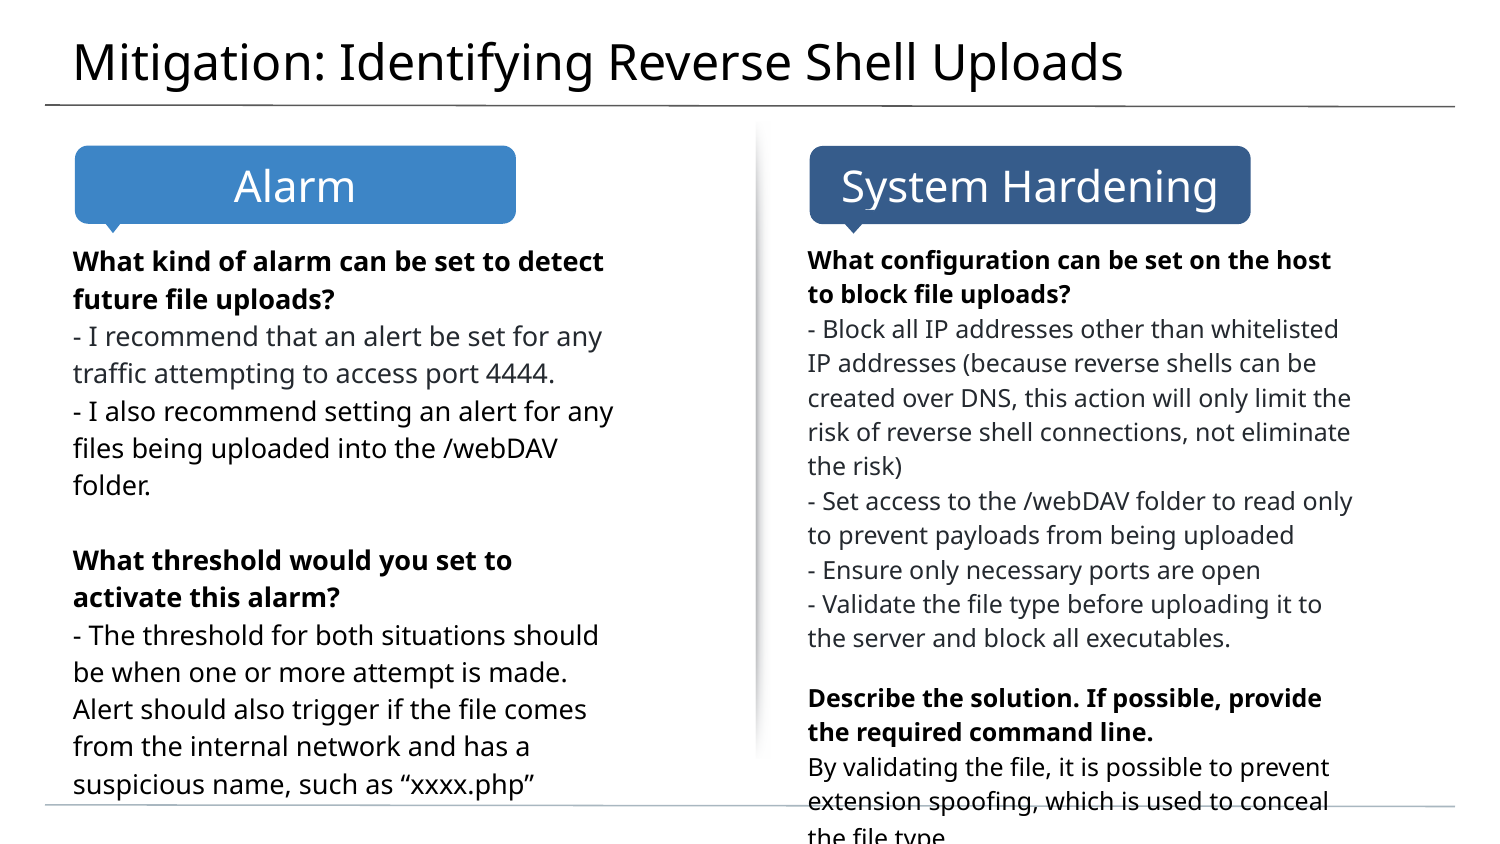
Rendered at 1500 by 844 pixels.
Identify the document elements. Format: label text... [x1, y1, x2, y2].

picture [703, 107, 839, 782]
subtitle What configuration can be set on the host to block file uploads? - Block all IP addresses other than whitelisted IP addresses (because reverse shells can be created over DNS, this action will only limit the risk of reverse shell connections, not eliminate the risk) - Set access to the /webDAV folder to read only to prevent payloads from being uploaded - Ensure only necessary ports are open - Validate the file type before uploading it to the server and block all executables. Describe the solution. If possible, provide the required command line. By validating the file, it is possible to prevent extension spoofing, which is used to conceal the file type. [732, 239, 1438, 782]
subtitle What kind of alarm can be set to detect future file uploads? - I recommend that an alert be set for any traffic attempting to access port 4444. - I also recommend setting an alert for any files being uploaded into the /webDAV folder. What threshold would you set to activate this alarm? - The threshold for both situations should be when one or more attempt is made. Alert should also trigger if the file comes from the internal network and has a suspicious name, such as “xxxx.php” [0, 239, 704, 782]
title Mitigation: Identifying Reverse Shell Uploads [0, 0, 1500, 88]
